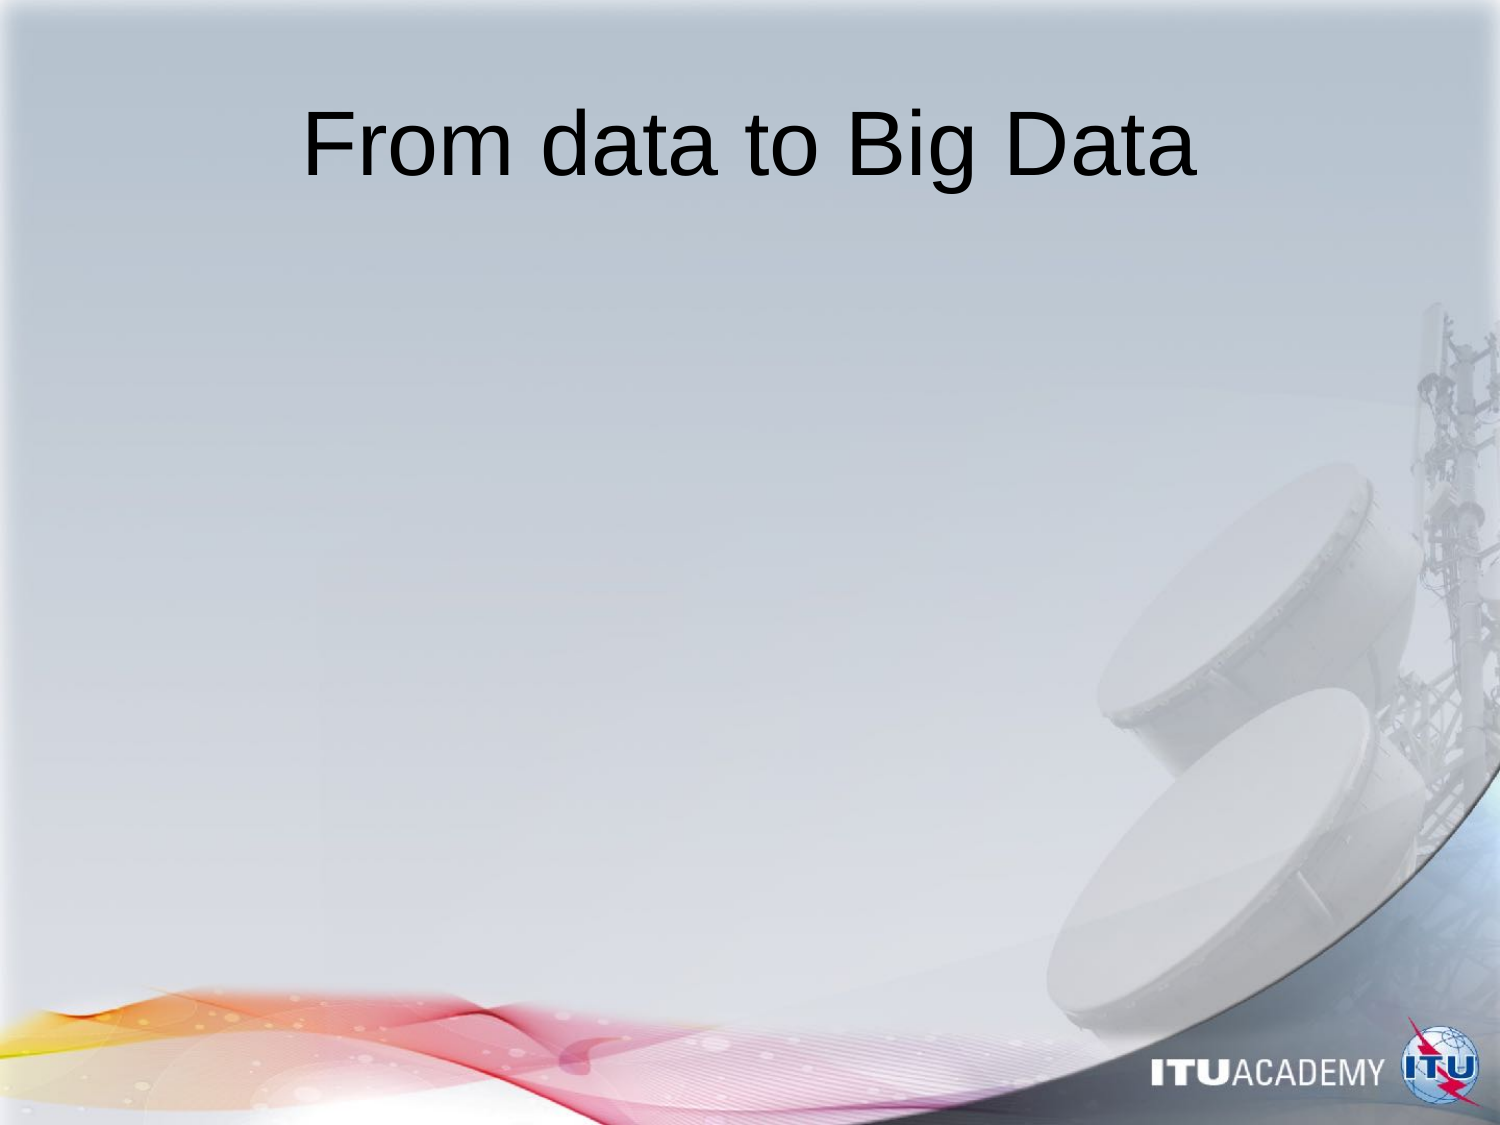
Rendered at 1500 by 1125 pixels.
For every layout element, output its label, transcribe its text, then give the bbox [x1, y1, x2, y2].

title From data to Big Data [74, 44, 1426, 234]
picture [0, 0, 1500, 1125]
